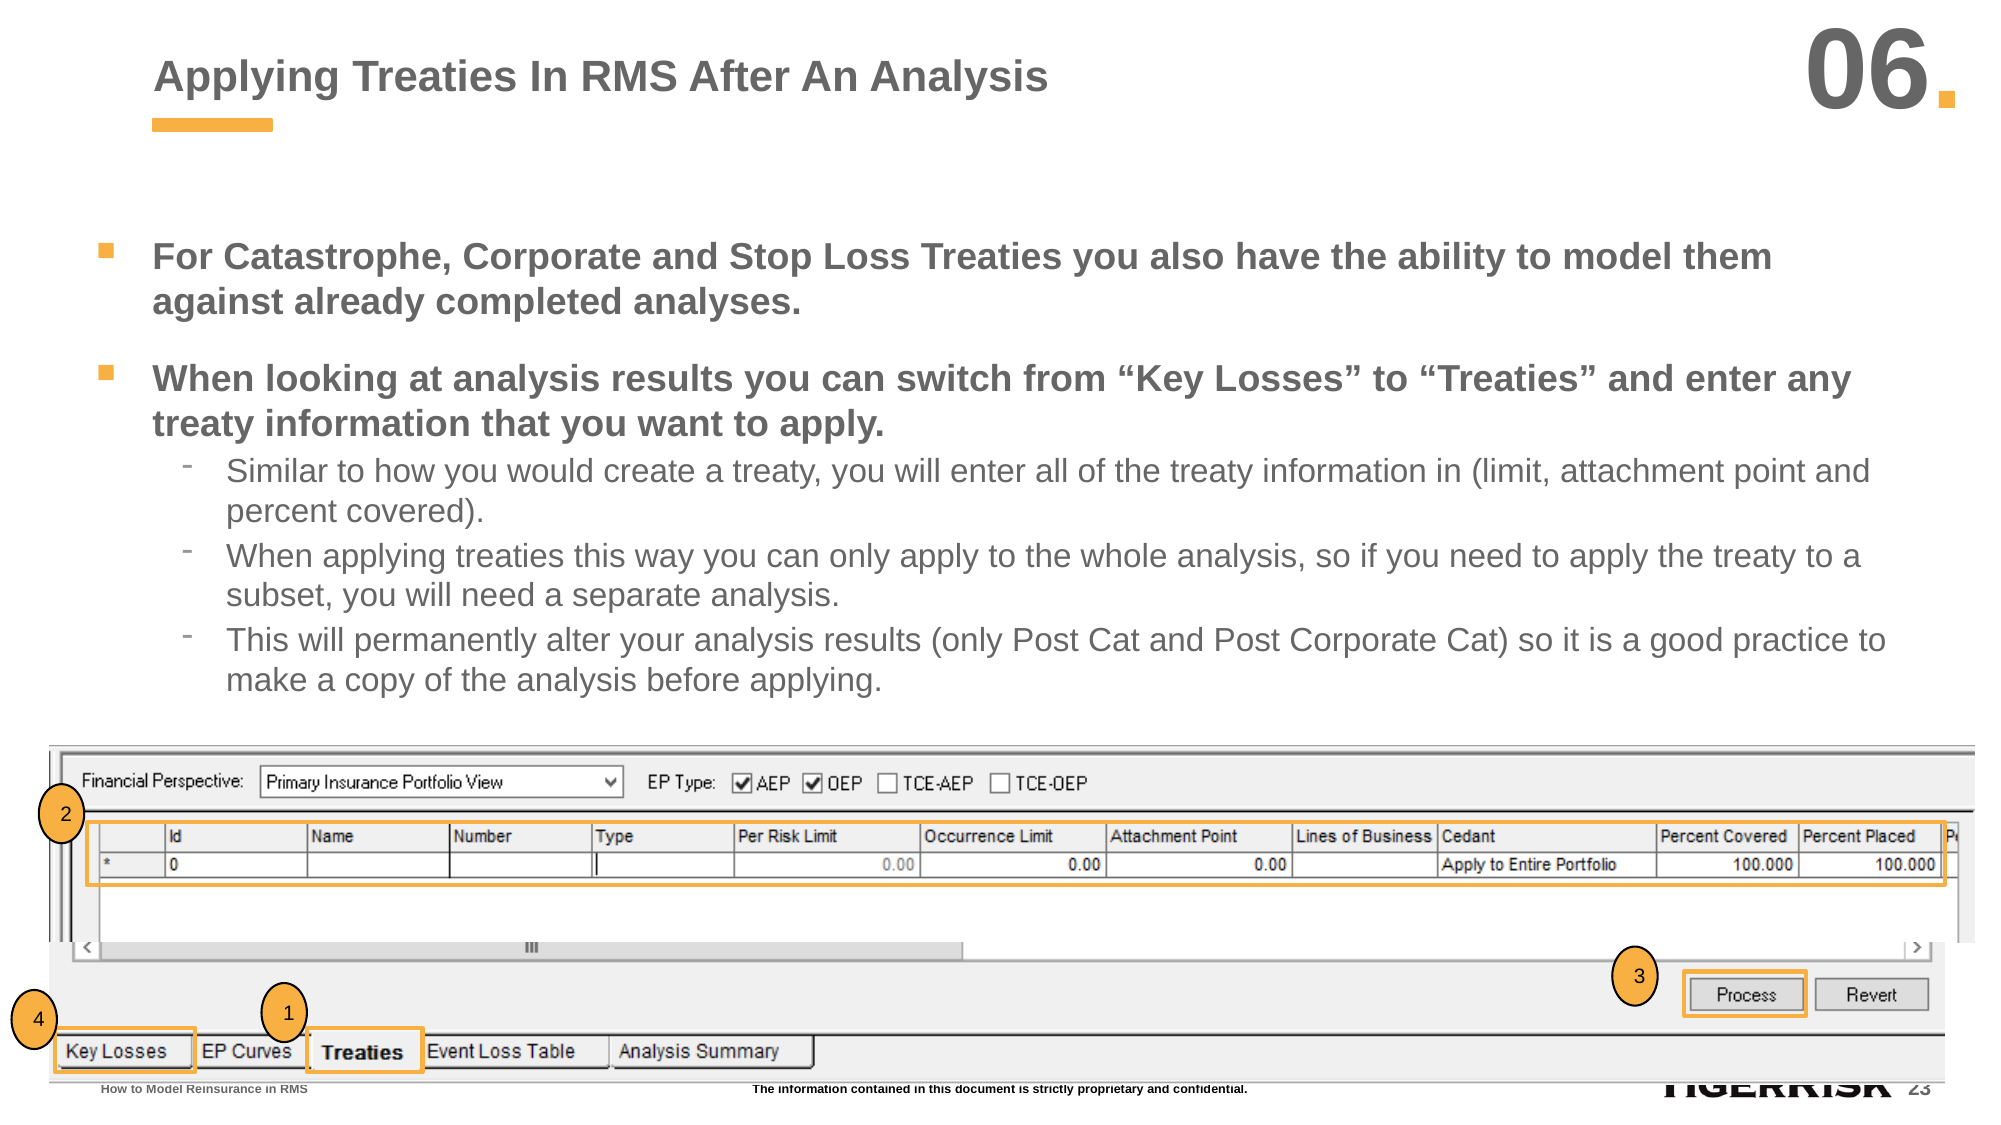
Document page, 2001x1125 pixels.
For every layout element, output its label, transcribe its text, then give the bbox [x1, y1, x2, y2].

text_box 06. [1748, 0, 1979, 139]
text_box 4 [11, 989, 42, 1050]
list For Catastrophe, Corporate and Stop Loss Treaties you also have the ability to model them against already completed analyses. When looking at analysis results you can switch from “Key Losses” to “Treaties” and enter any treaty information that you want to apply. Similar to how you would create a treaty, you will enter all of the treaty information in (limit, attachment point and percent covered). When applying treaties this way you can only apply to the whole analysis, so if you need to apply the treaty to a subset, you will need a separate analysis. This will permanently alter your analysis results (only Post Cat and Post Corporate Cat) so it is a good practice to make a copy of the analysis before applying. [81, 224, 1913, 745]
title Applying Treaties In RMS After An Analysis [138, 40, 1748, 109]
picture [49, 745, 1975, 1098]
text_box 2 [38, 793, 45, 834]
